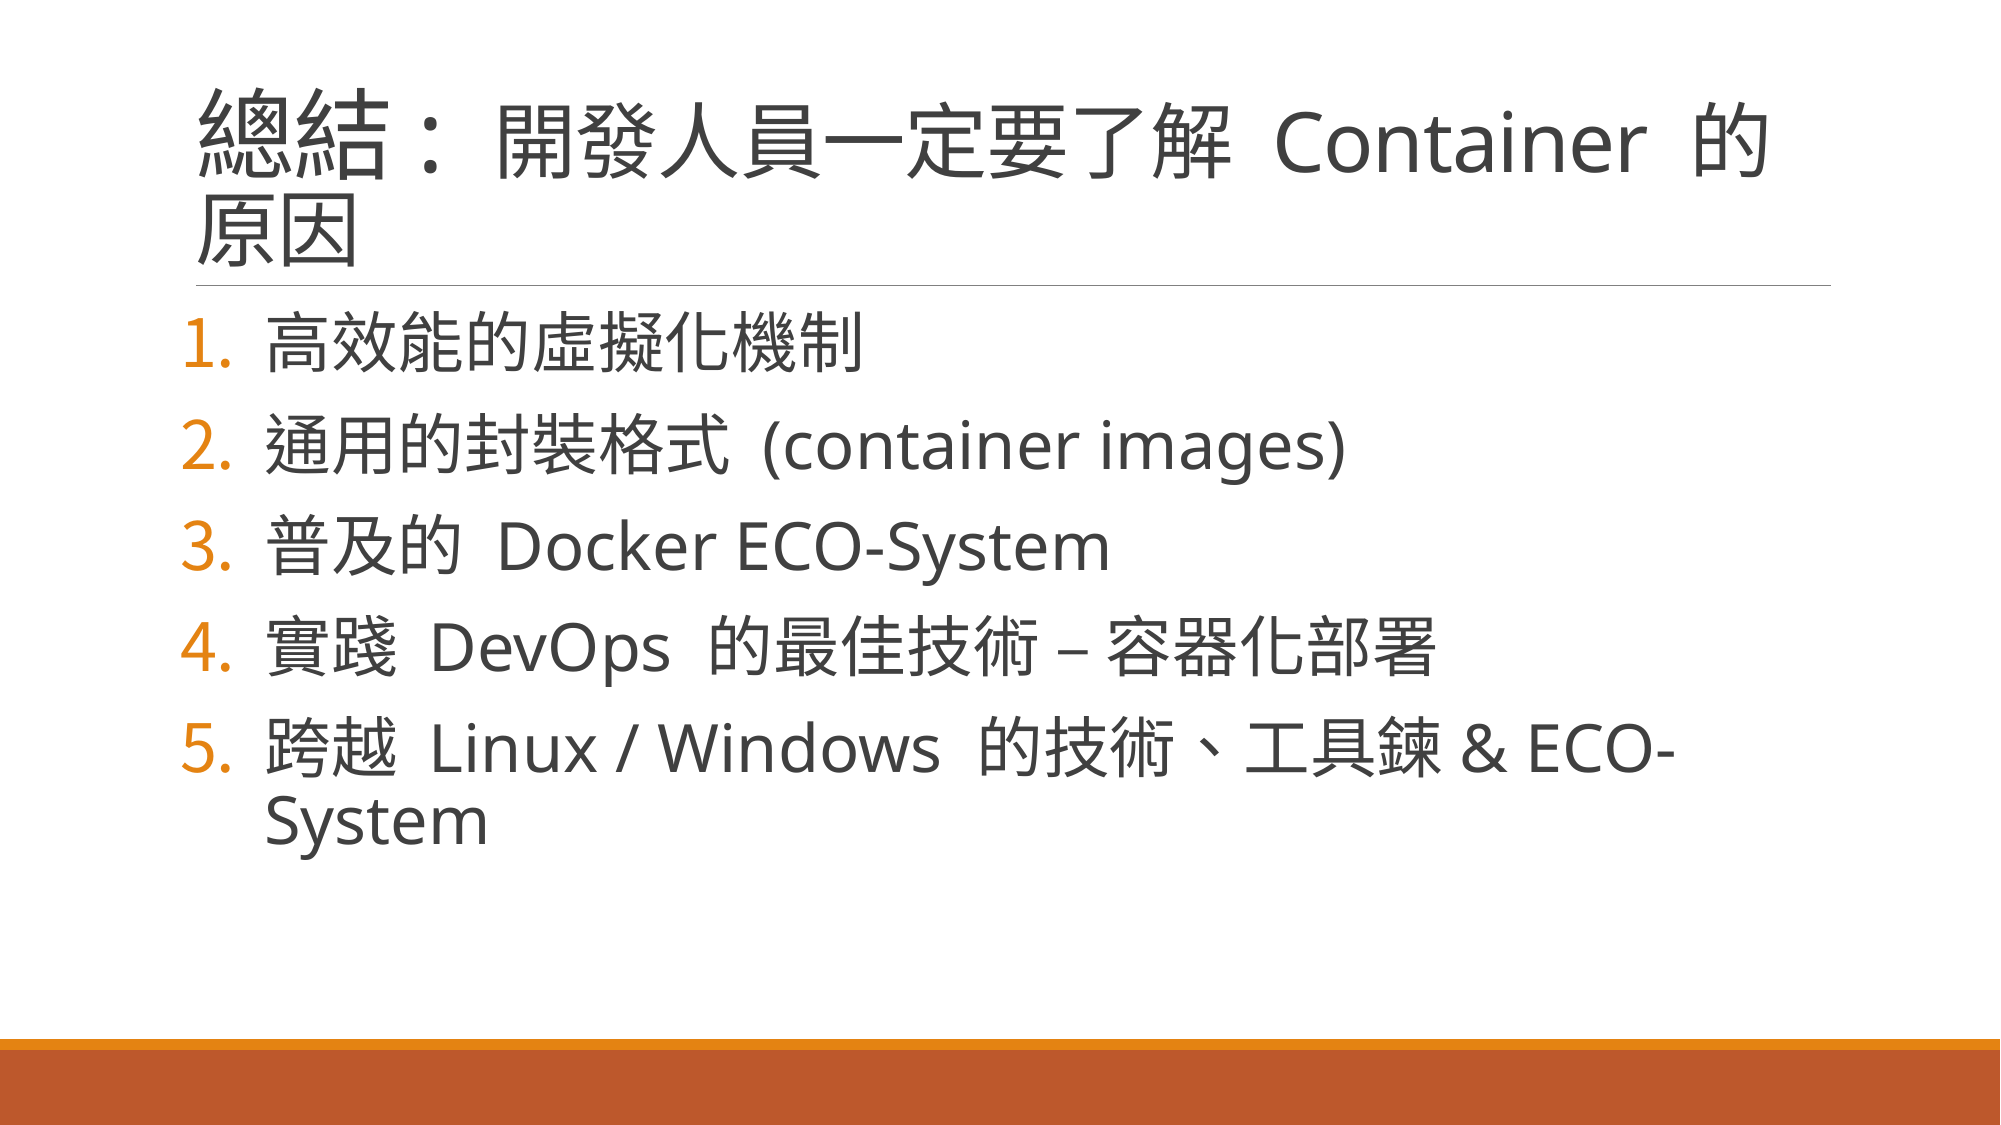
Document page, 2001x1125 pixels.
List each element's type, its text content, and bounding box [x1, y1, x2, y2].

title 總結: 開發人員一定要了解 Container 的原因 [180, 47, 1830, 285]
list 高效能的虛擬化機制 通用的封裝格式 (container images) 普及的 Docker ECO-System 實踐 DevOps 的最佳技術 – 容器化部署 跨越 Linux / Windows 的技術、工具鍊& ECO-System [180, 302, 1830, 963]
